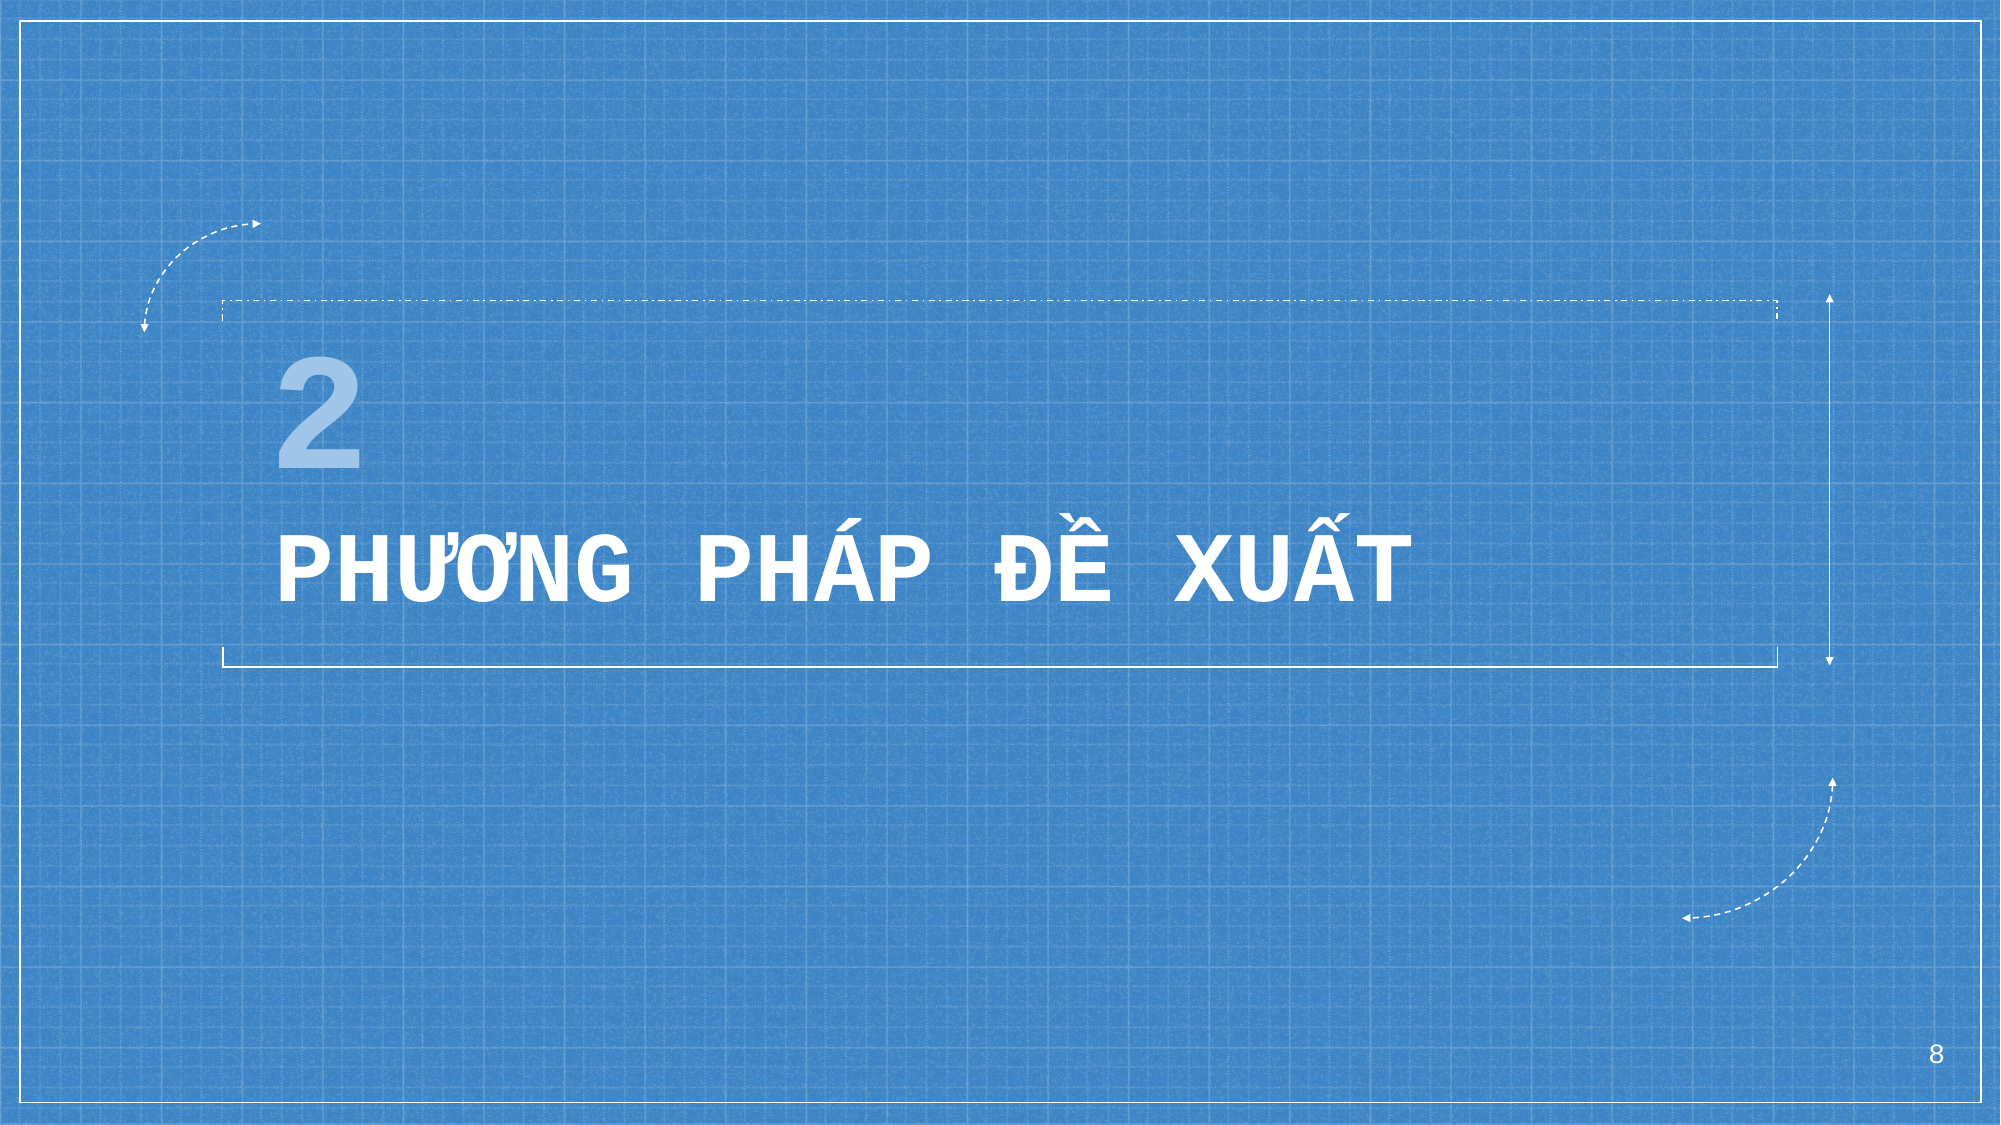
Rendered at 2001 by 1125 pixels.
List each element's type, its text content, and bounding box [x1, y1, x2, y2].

picture [0, 0, 2000, 1125]
slide_number 8 [1864, 1015, 1966, 1079]
text_box 2 [254, 294, 385, 509]
text_box PHƯƠNG PHÁP ĐỀ XUẤT [254, 481, 1435, 642]
